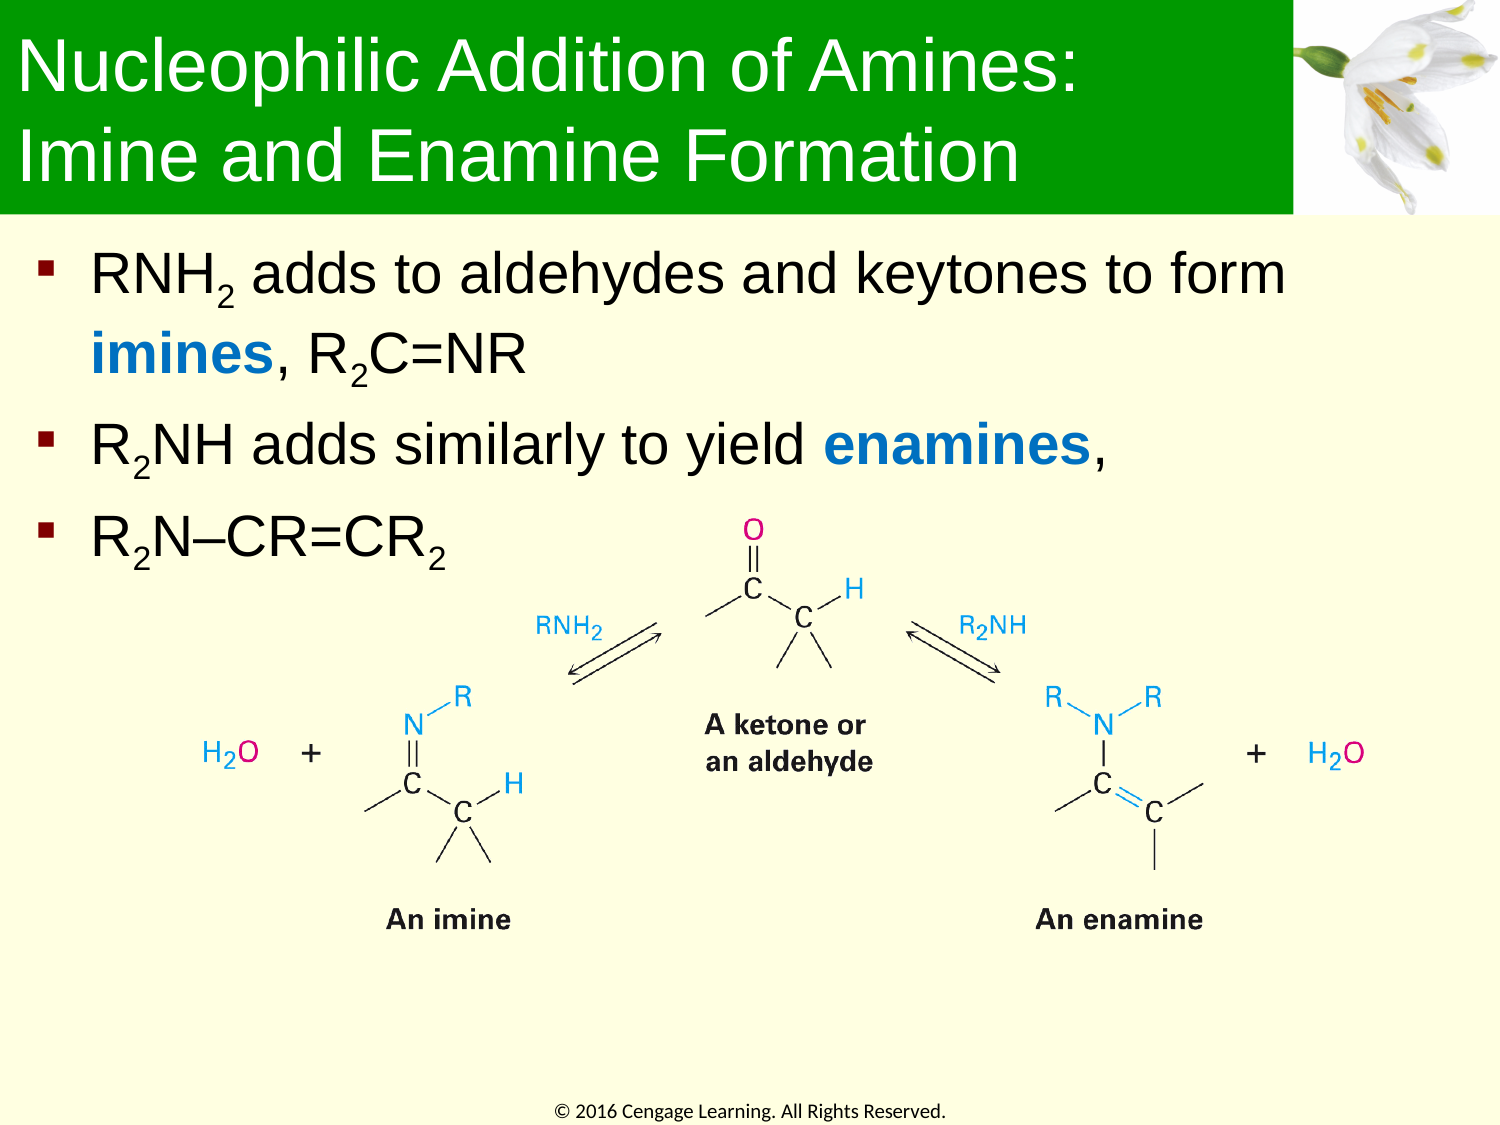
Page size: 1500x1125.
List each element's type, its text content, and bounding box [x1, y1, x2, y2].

list RNH2 adds to aldehydes and keytones to form imines, R2C=NR R2NH adds similarly to yield enamines, R2N–CR=CR2 Imines are common as intermediates in biological pathways, and are called Schiff bases [17, 227, 1450, 1065]
title Nucleophilic Addition of Amines: Imine and Enamine Formation [0, 0, 1288, 213]
picture [201, 515, 1365, 936]
picture [1293, 0, 1500, 215]
